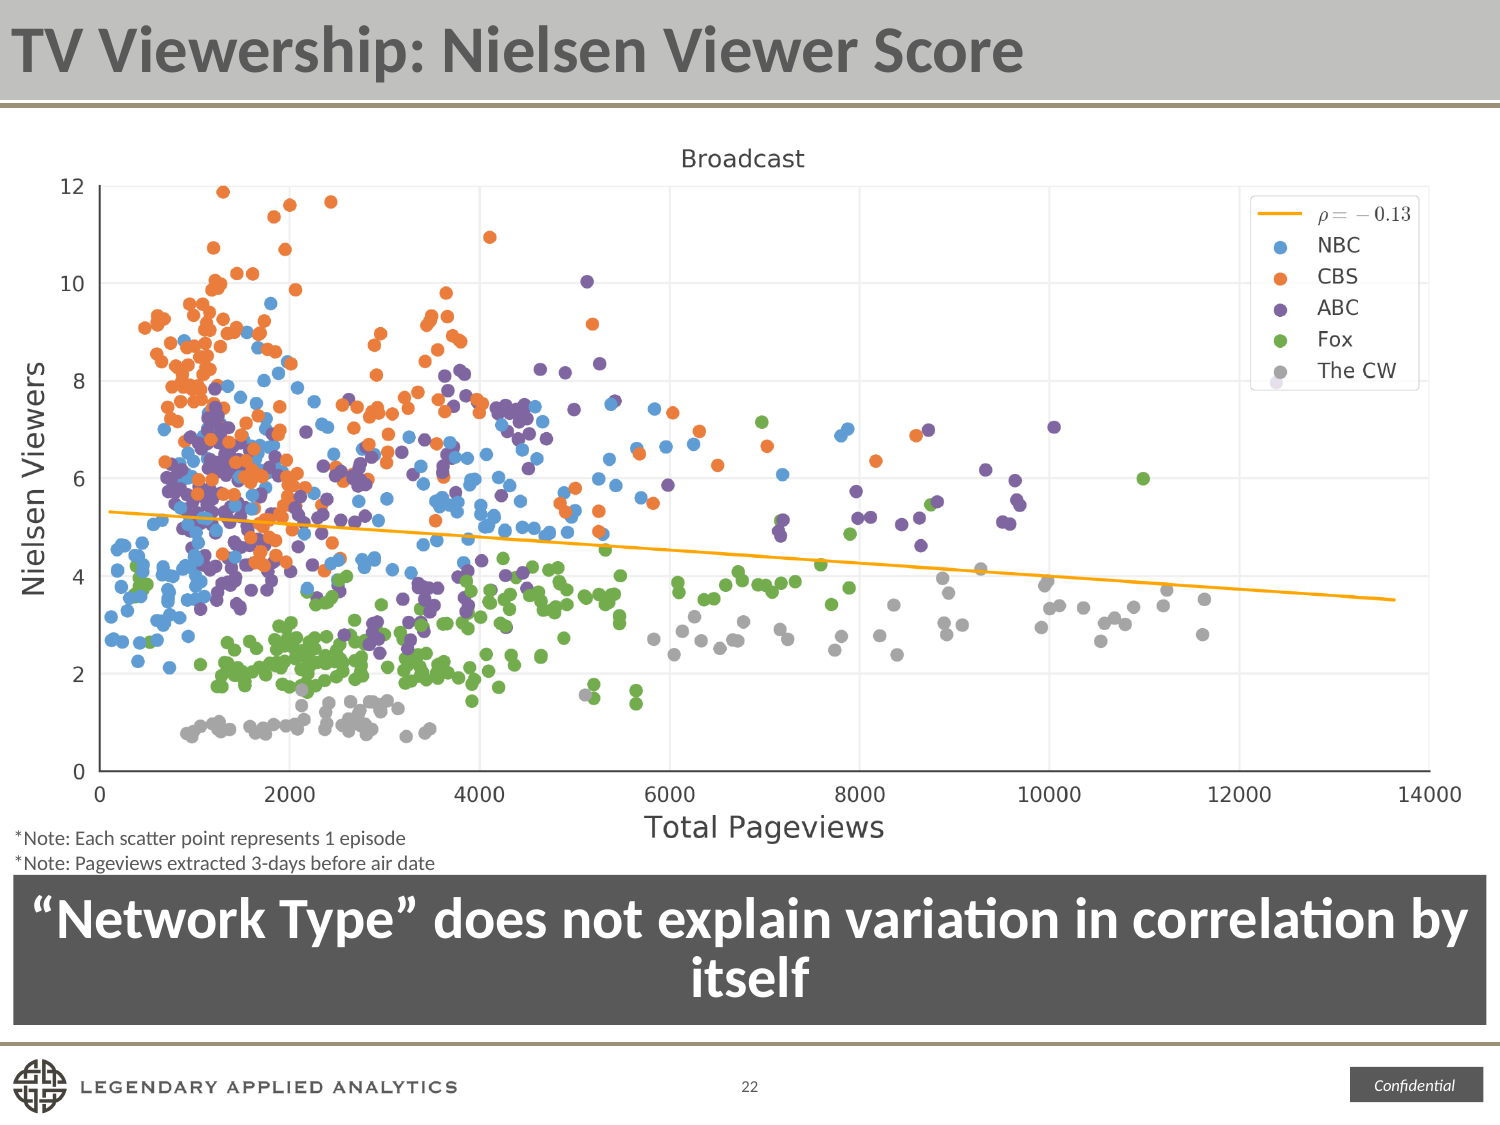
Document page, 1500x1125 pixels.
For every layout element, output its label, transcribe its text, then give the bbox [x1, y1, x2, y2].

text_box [13, 874, 1487, 1025]
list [0, 110, 1484, 865]
text_box *Note: Each scatter point represents 1 episode *Note: Pageviews extracted 3-days before air date [13, 865, 517, 874]
picture [8, 1055, 70, 1118]
picture [79, 1076, 459, 1098]
title TV Viewership: Nielsen Viewer Score [11, 5, 1485, 96]
